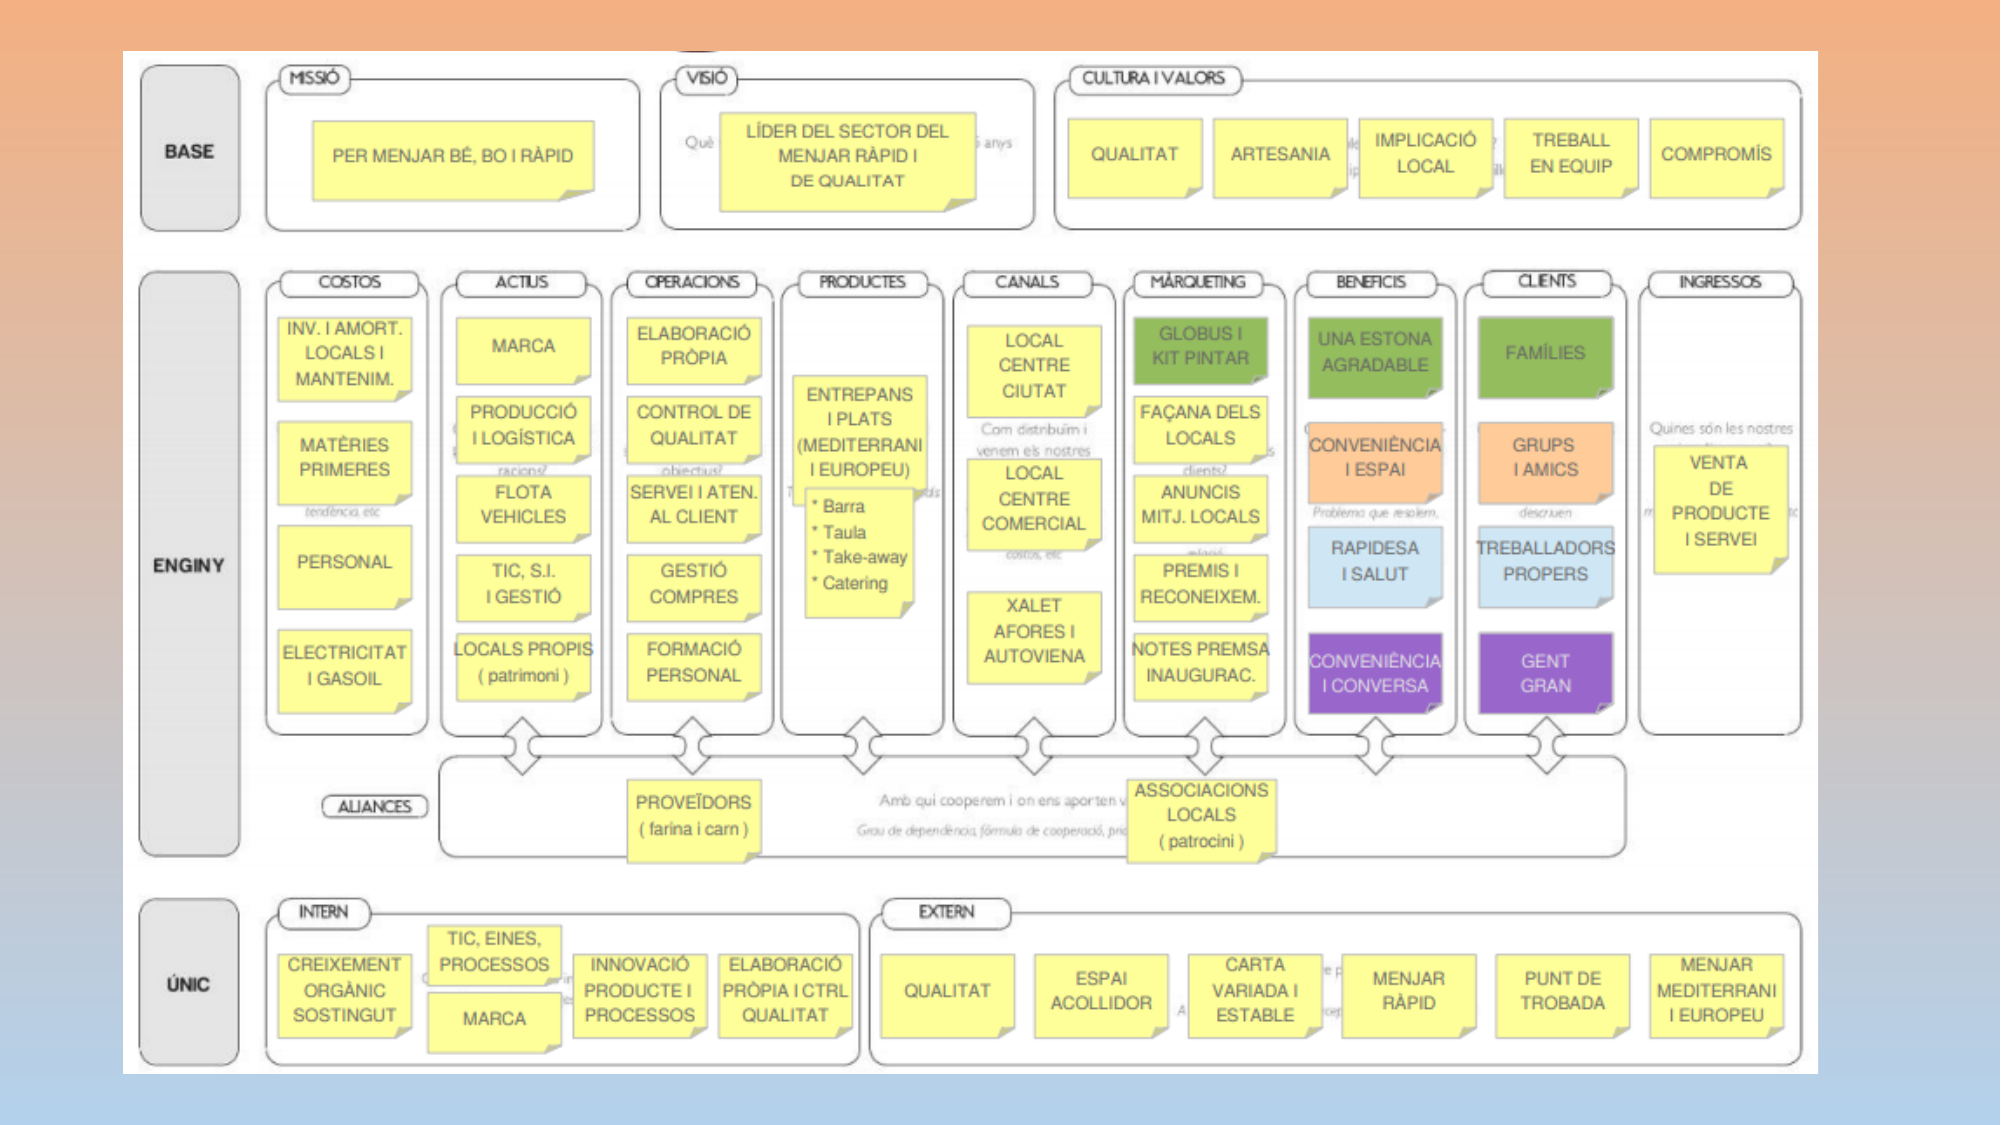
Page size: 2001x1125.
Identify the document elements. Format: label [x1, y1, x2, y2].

picture [122, 51, 1819, 1074]
